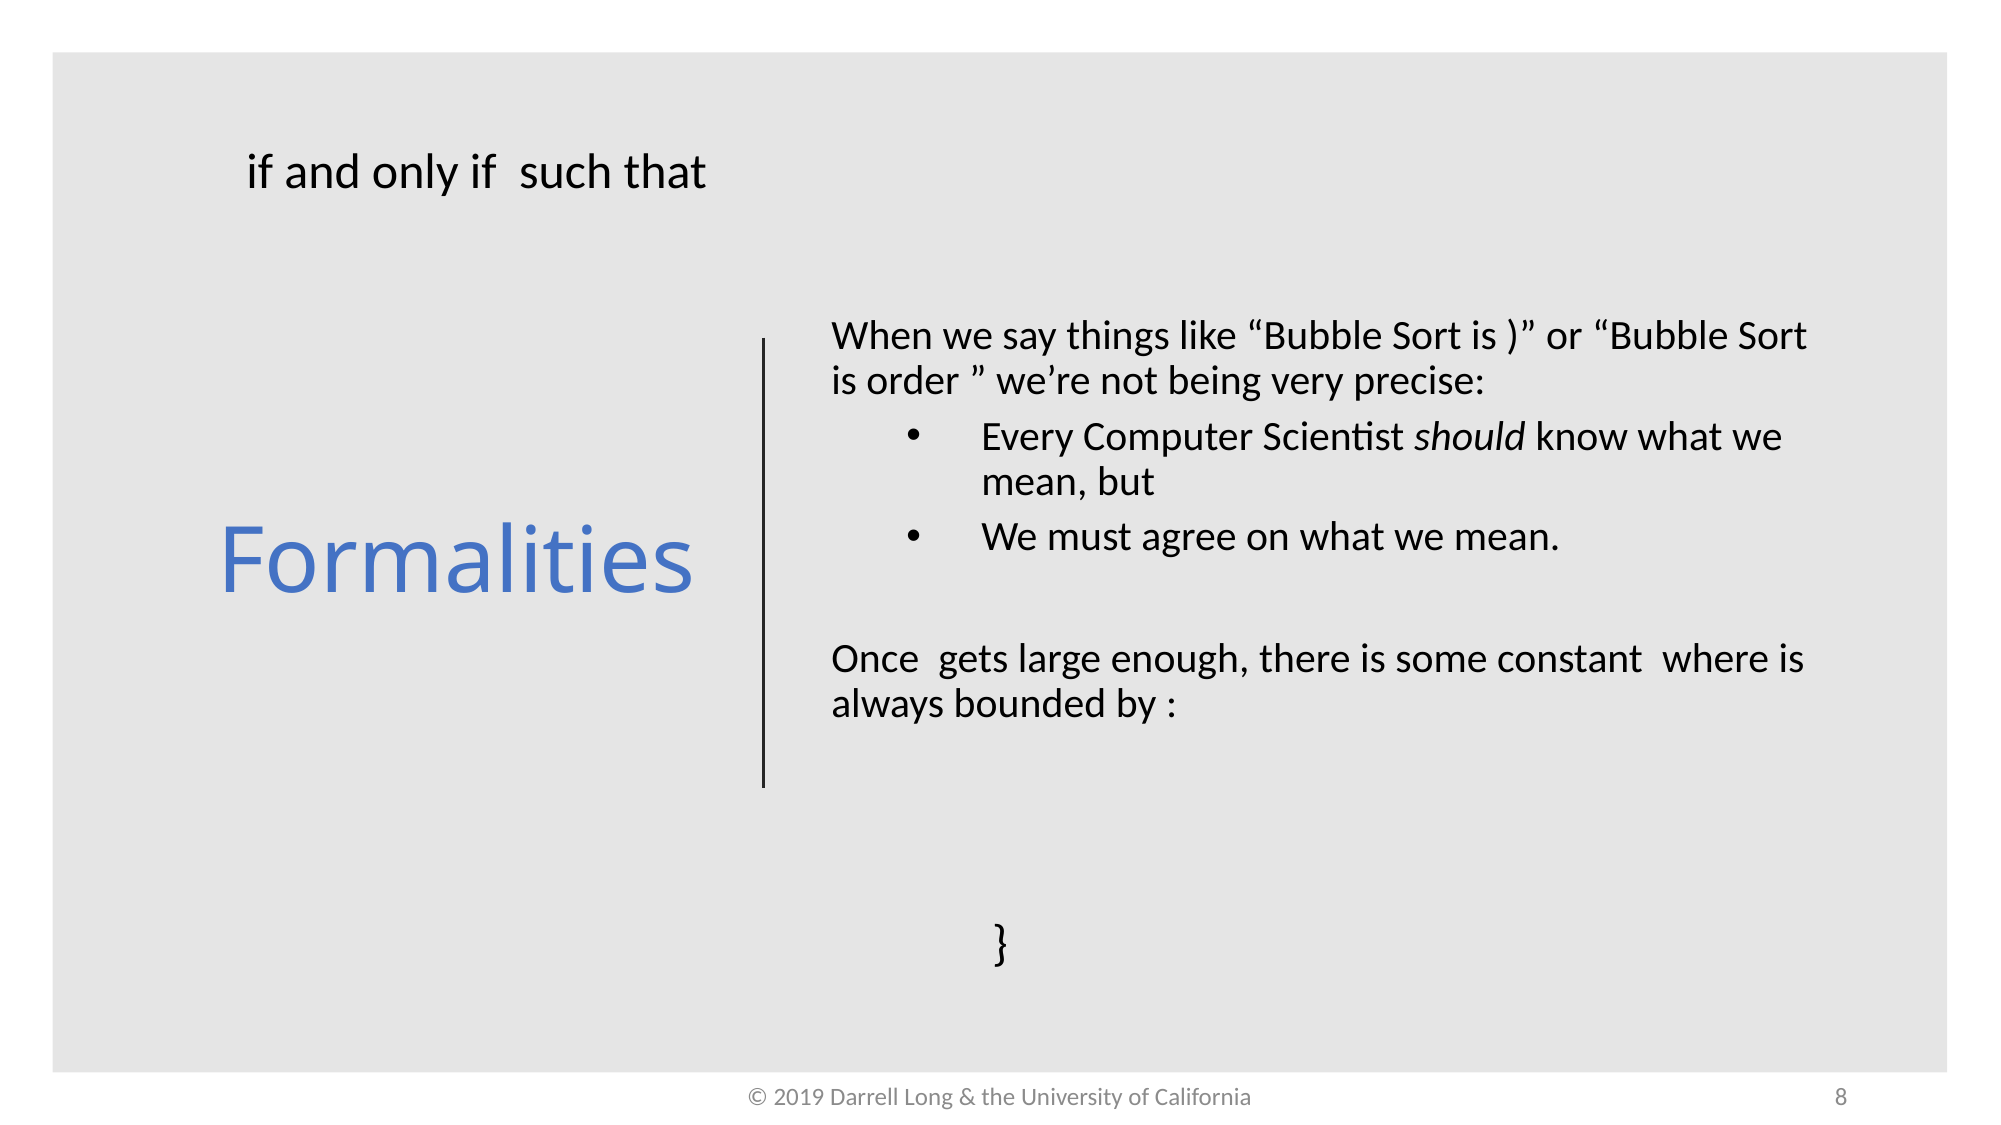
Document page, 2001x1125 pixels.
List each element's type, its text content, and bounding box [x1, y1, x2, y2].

text_box [52, 51, 1948, 1073]
footer © 2019 Darrell Long & the University of California [662, 1065, 1338, 1125]
title Formalities [137, 158, 711, 967]
slide_number 8 [1412, 1065, 1863, 1125]
